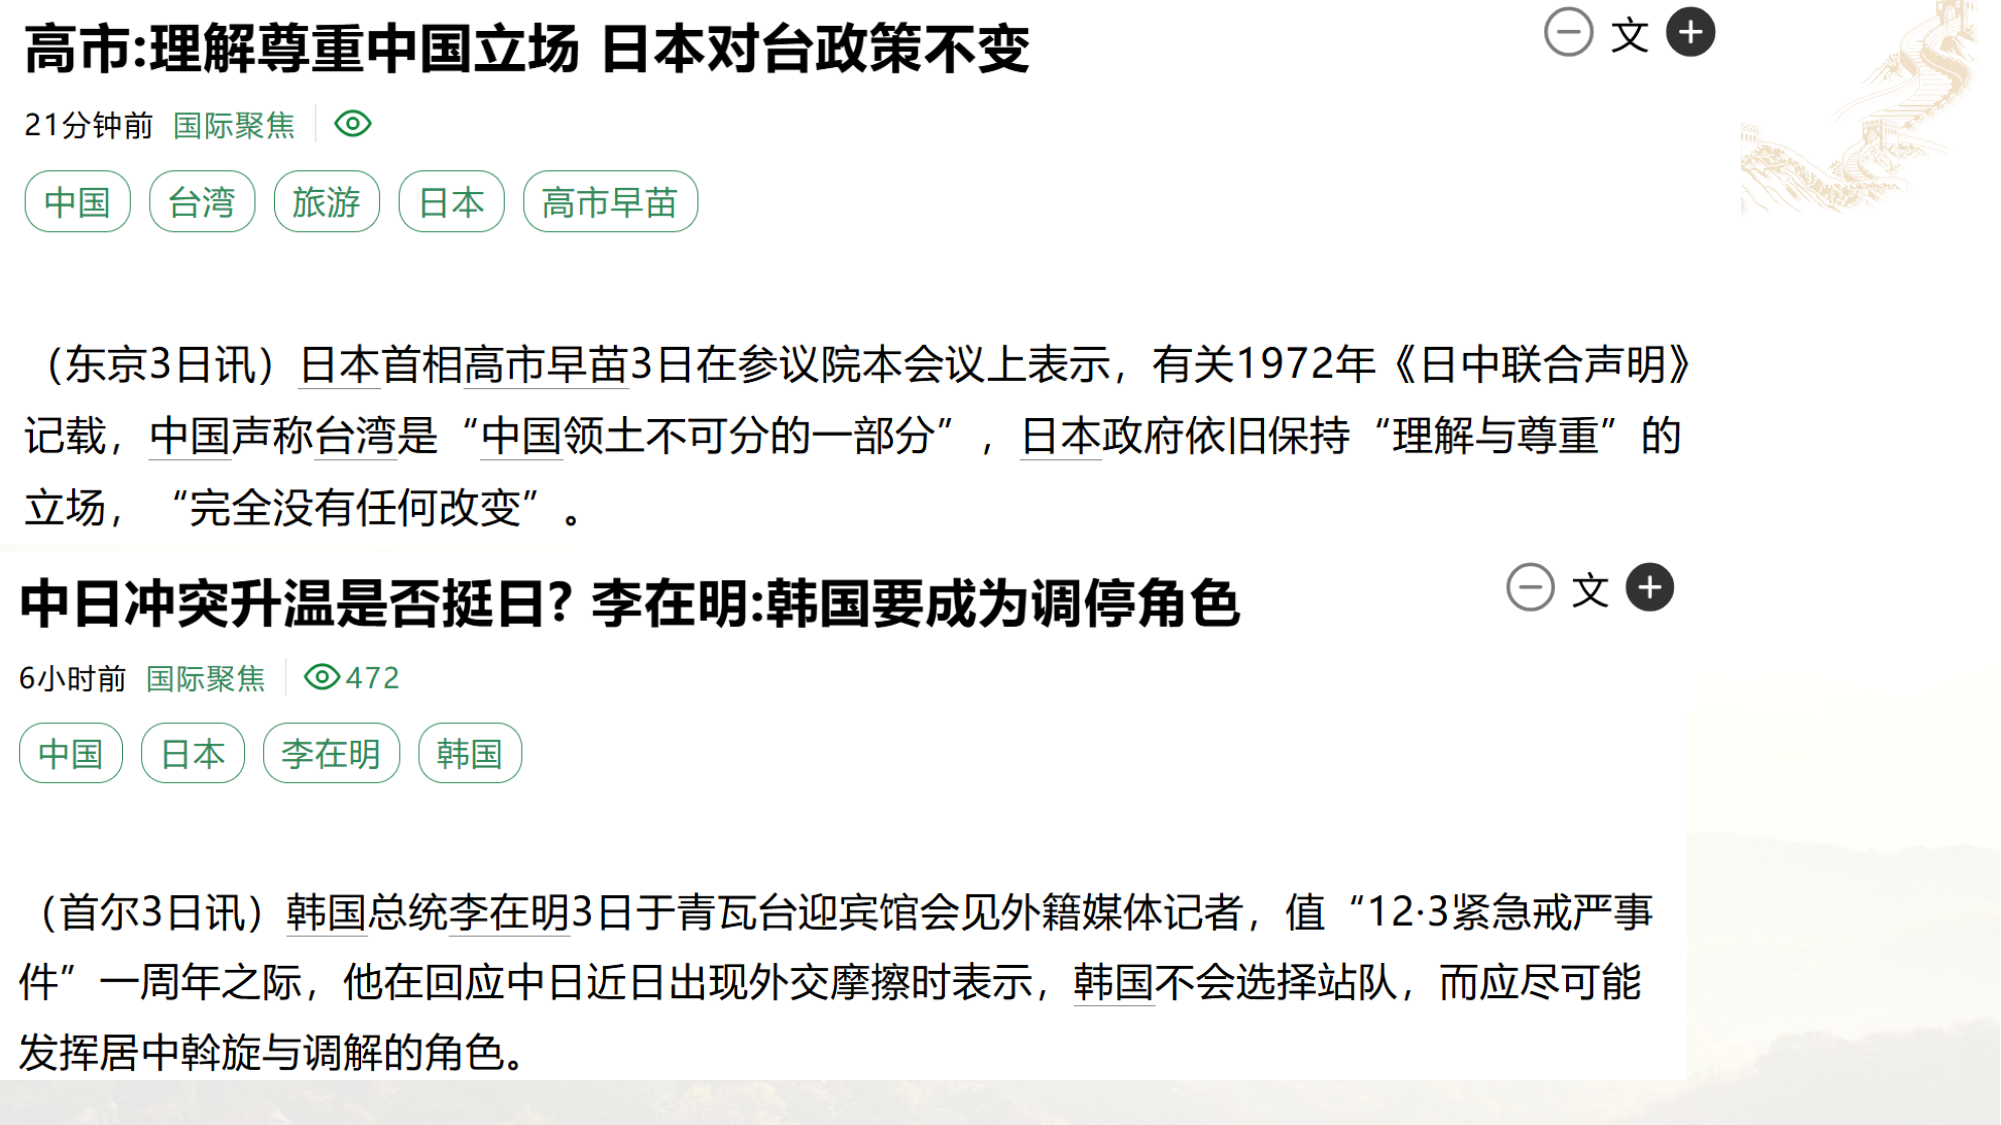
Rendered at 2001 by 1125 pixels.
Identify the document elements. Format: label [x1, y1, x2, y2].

picture [0, 552, 1687, 1080]
picture [0, 0, 1979, 544]
